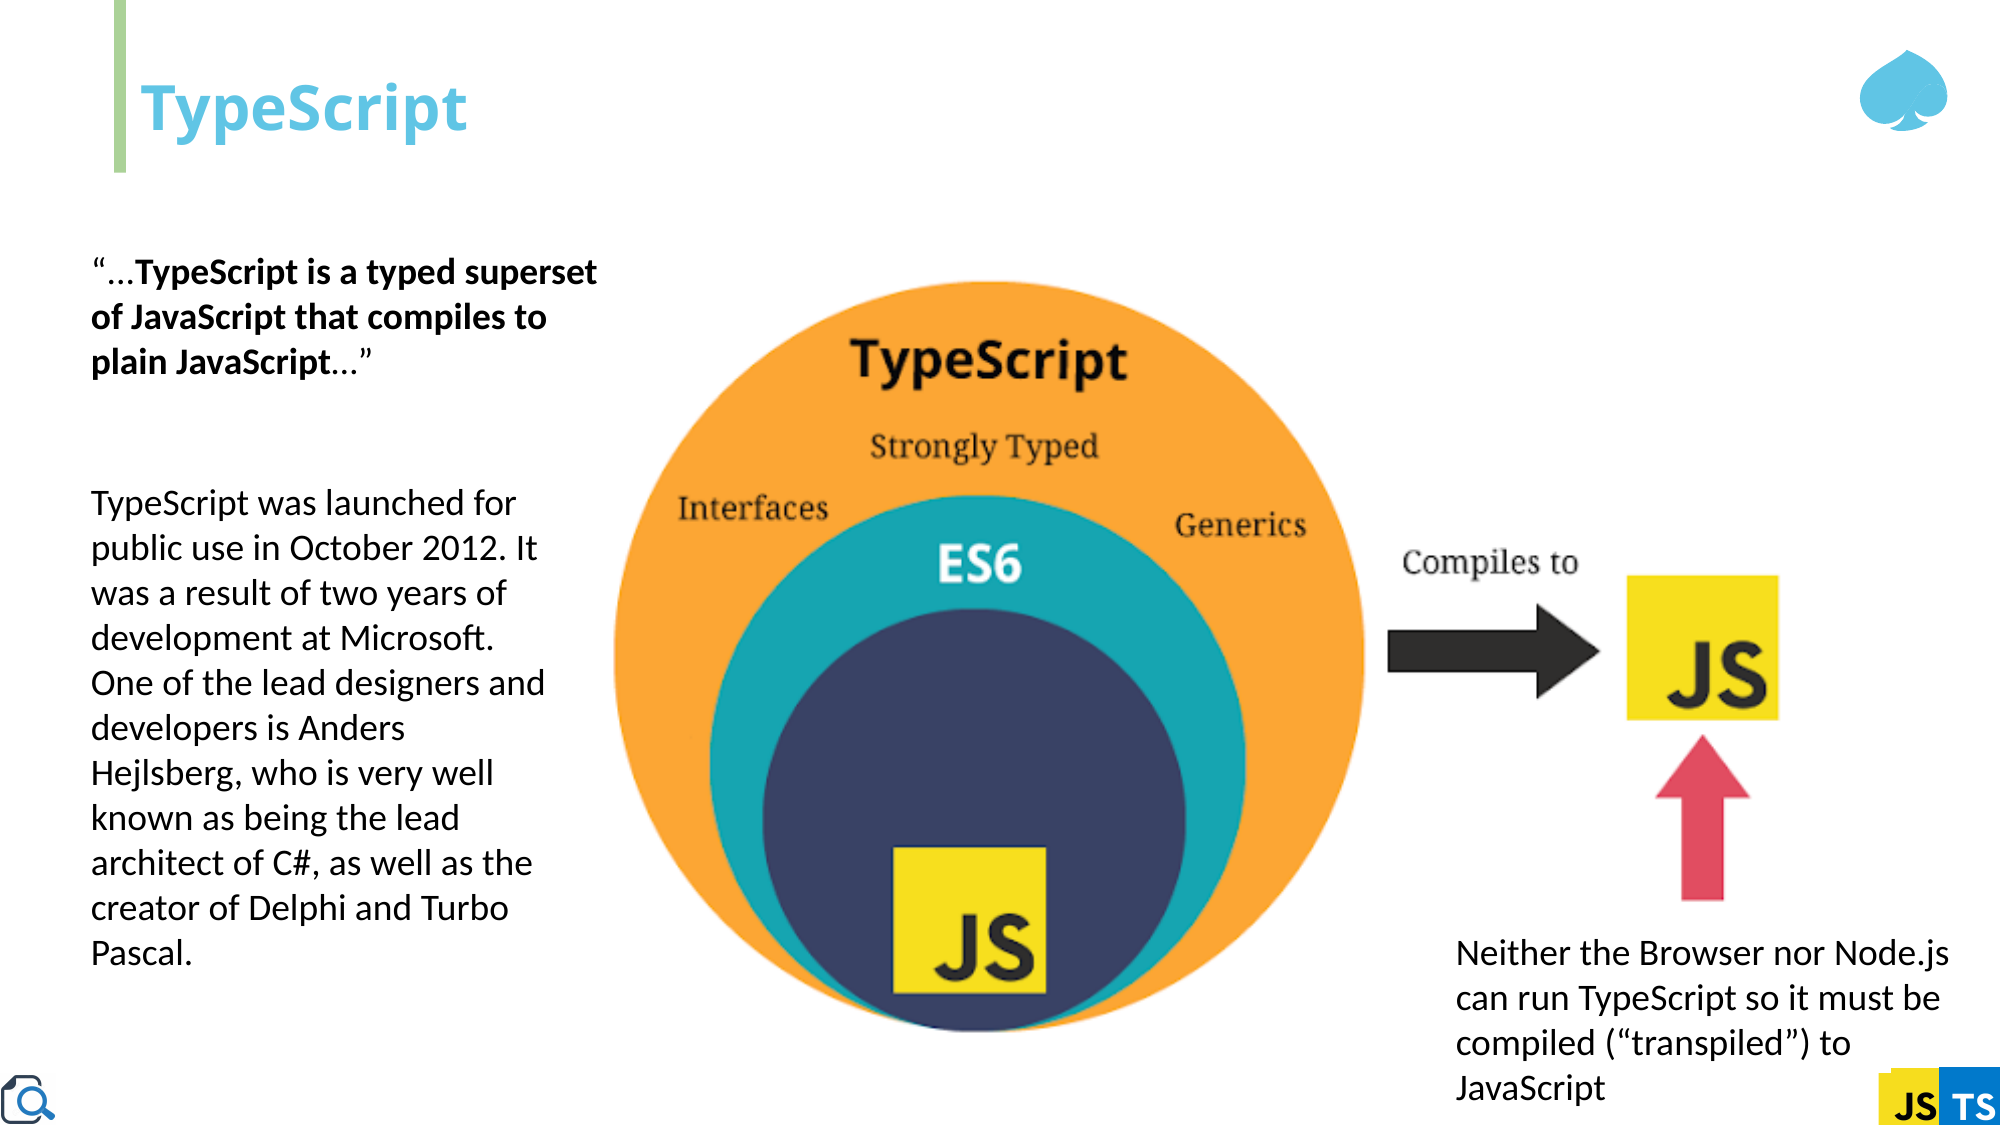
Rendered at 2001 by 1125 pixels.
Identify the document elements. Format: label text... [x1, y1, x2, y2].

text_box “...TypeScript is a typed superset of JavaScript that compiles to plain JavaScript…” [75, 231, 599, 394]
picture [0, 1073, 57, 1125]
picture [604, 188, 2000, 1125]
text_box Neither the Browser nor Node.js can run TypeScript so it must be compiled (“transpiled”) to JavaScript [1894, 912, 1981, 1050]
title TypeScript [140, 60, 977, 143]
text_box TypeScript was launched for public use in October 2012. It was a result of two years of development at Microsoft. One of the lead designers and developers is Anders Hejlsberg, who is very well known as being the lead architect of C#, as well as the creator of Delphi and Turbo Pascal. [75, 463, 568, 1050]
